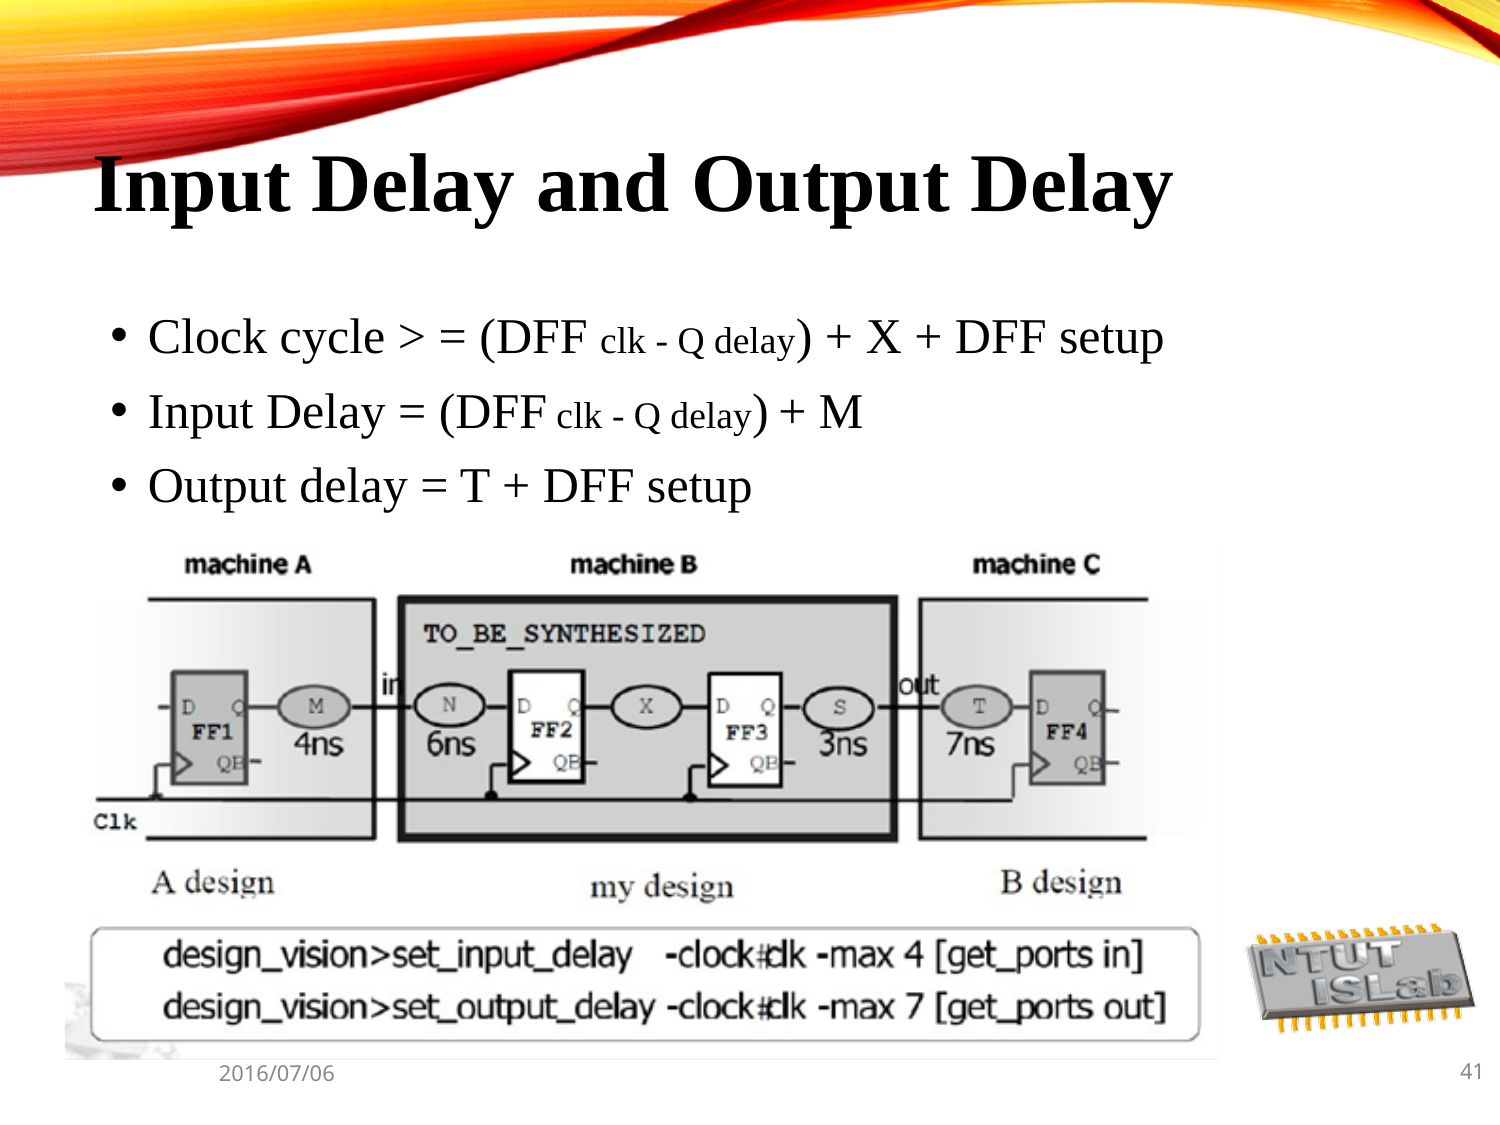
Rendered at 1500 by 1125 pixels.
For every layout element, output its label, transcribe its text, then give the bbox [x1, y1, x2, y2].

list Clock cycle > = (DFF clk ‐ Q delay) + X + DFF setup Input Delay = (DFF clk ‐ Q delay) + M Output delay = T + DFF setup [95, 302, 1406, 539]
picture [64, 546, 1220, 1060]
slide_number ‹#› [1149, 1042, 1500, 1103]
title Input Delay and Output Delay [77, 102, 1424, 268]
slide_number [0, 1042, 350, 1103]
picture [1242, 916, 1480, 1036]
picture [0, 0, 1500, 178]
